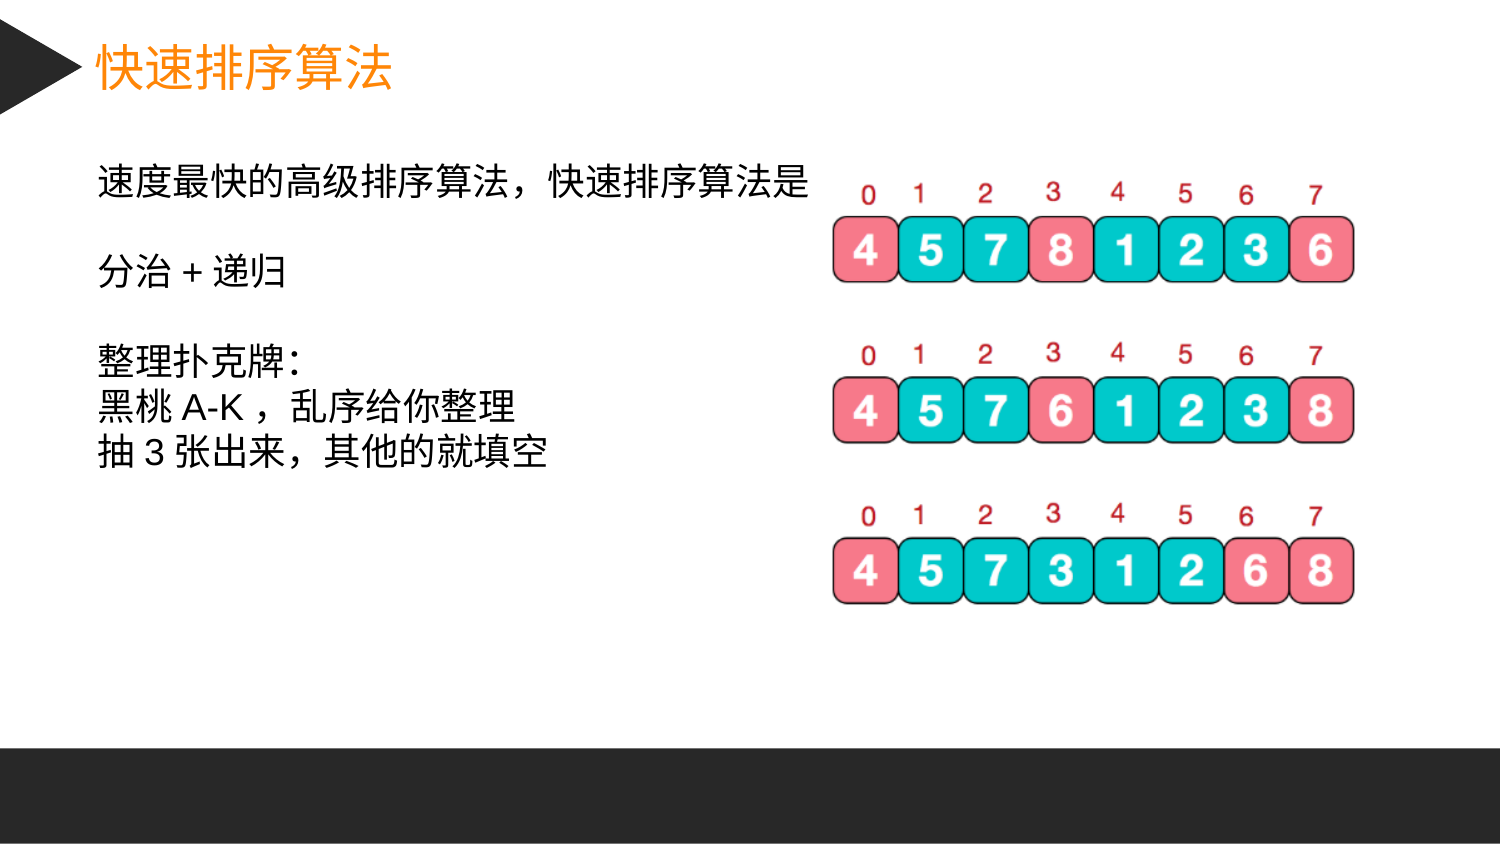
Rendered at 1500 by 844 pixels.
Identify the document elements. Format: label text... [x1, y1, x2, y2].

text_box [0, 748, 1500, 844]
text_box 快速排序算法 [79, 29, 410, 104]
text_box [0, 19, 83, 115]
text_box 速度最快的高级排序算法，快速排序算法是实至名归的。 分治+递归 整理扑克牌： 黑桃A-K，乱序给你整理 抽3张出来，其他的就填空 [82, 150, 1152, 480]
picture [808, 161, 1372, 628]
